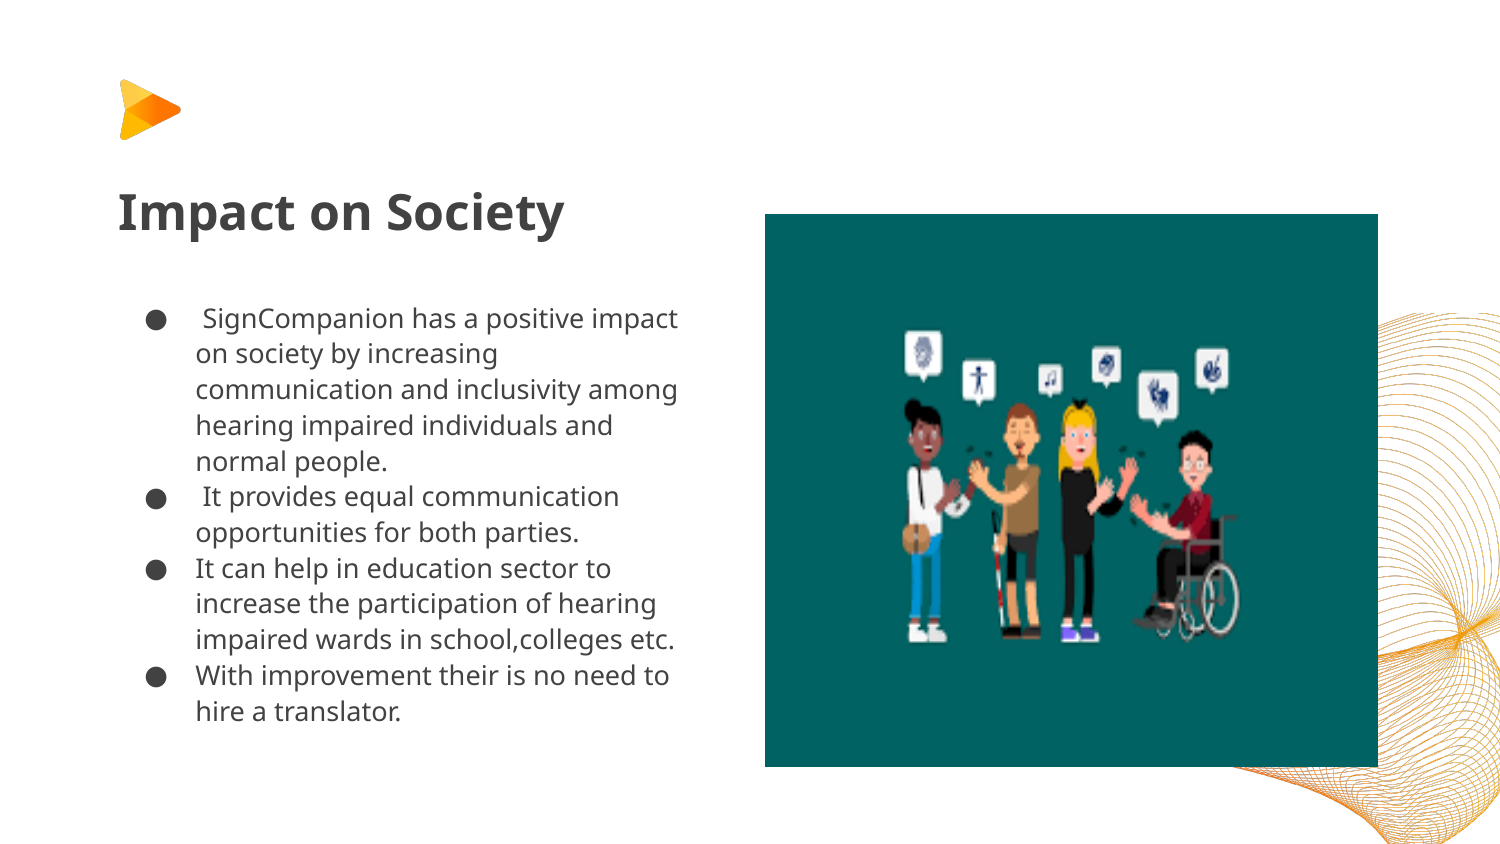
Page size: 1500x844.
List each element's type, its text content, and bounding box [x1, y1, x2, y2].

subtitle SignCompanion has a positive impact on society by increasing communication and inclusivity among hearing impaired individuals and normal people. It provides equal communication opportunities for both parties. It can help in education sector to increase the participation of hearing impaired wards in school,colleges etc. With improvement their is no need to hire a translator. [105, 282, 697, 747]
picture [119, 78, 181, 140]
picture [765, 213, 1500, 844]
title Impact on Society [103, 151, 932, 271]
